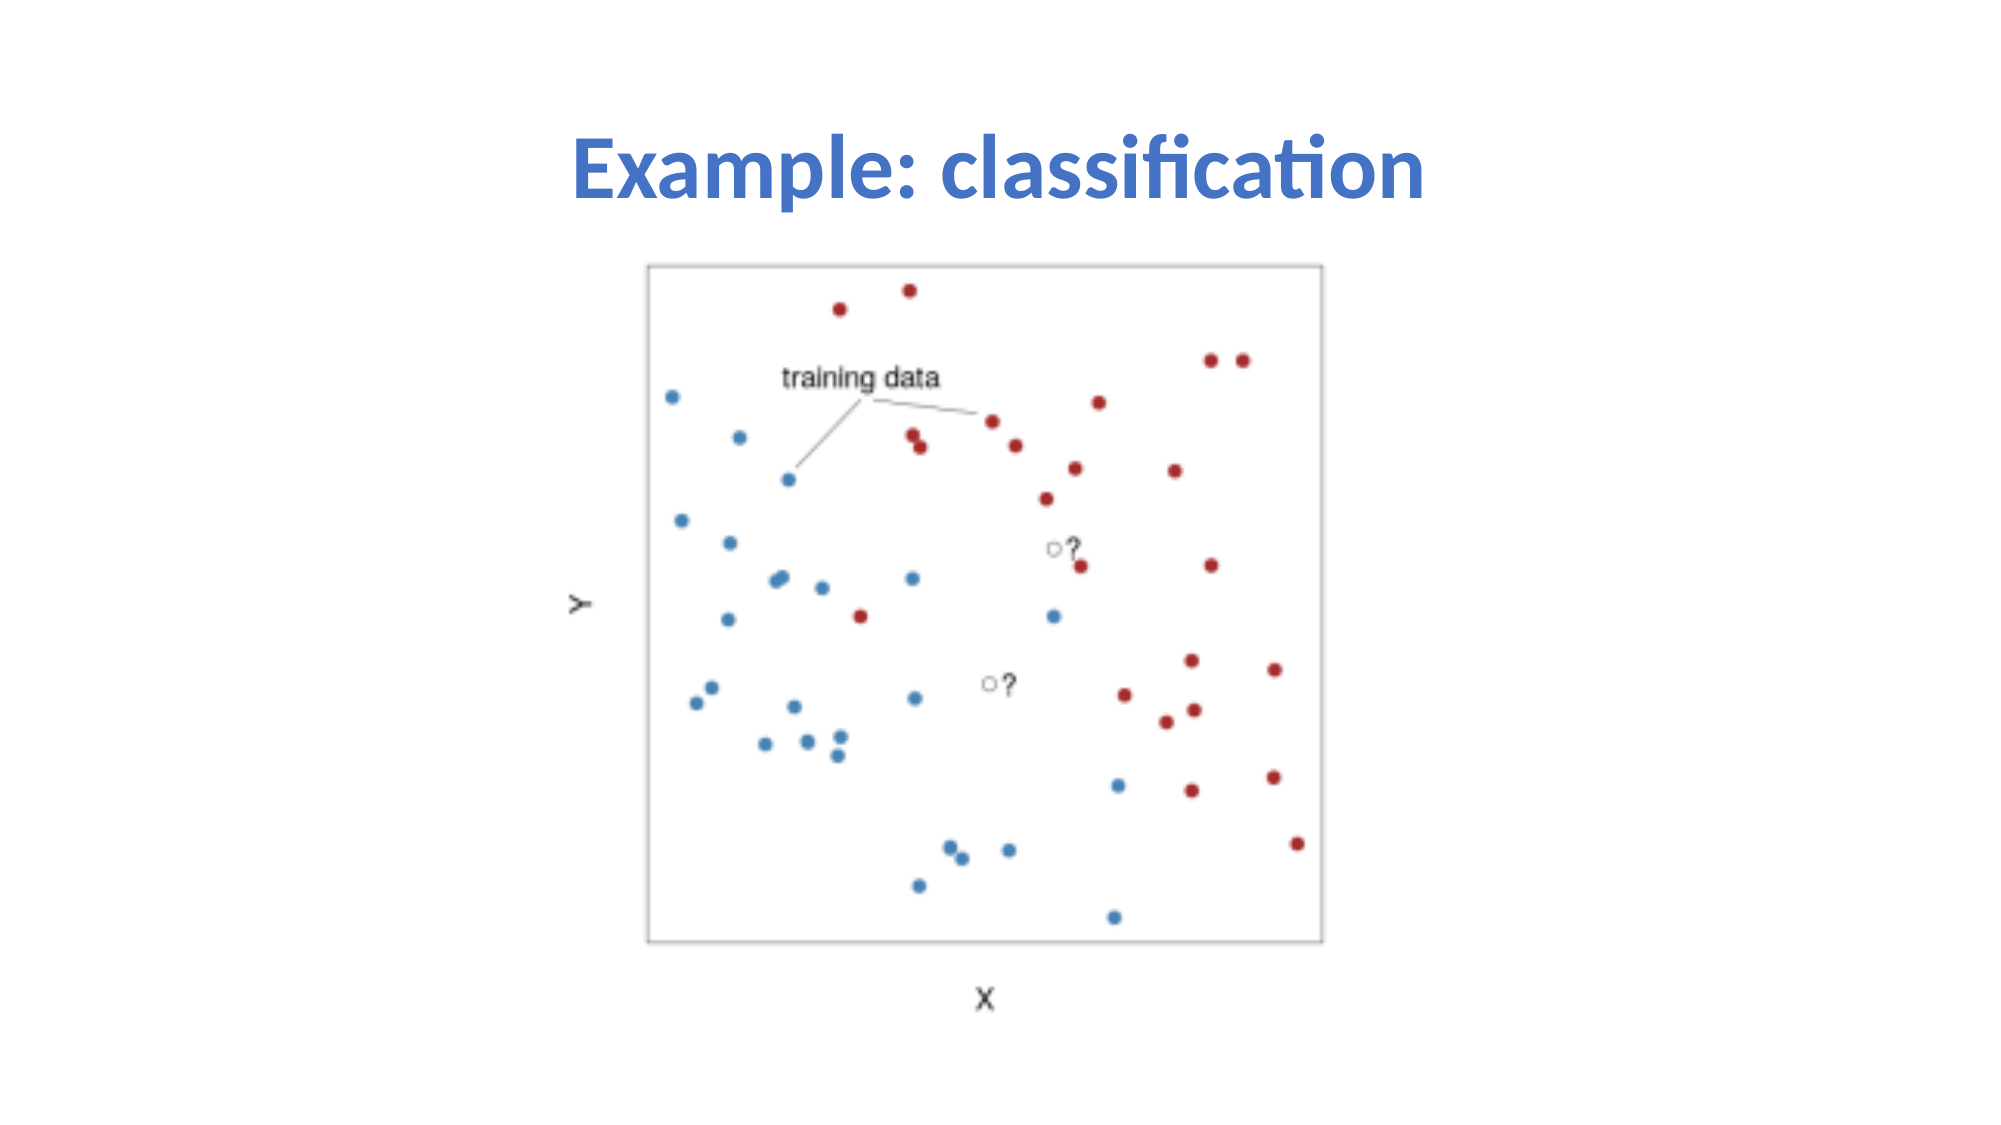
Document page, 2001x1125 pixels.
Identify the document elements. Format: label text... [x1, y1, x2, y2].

picture [251, 231, 1749, 1036]
title Example: classification [137, 59, 1863, 278]
